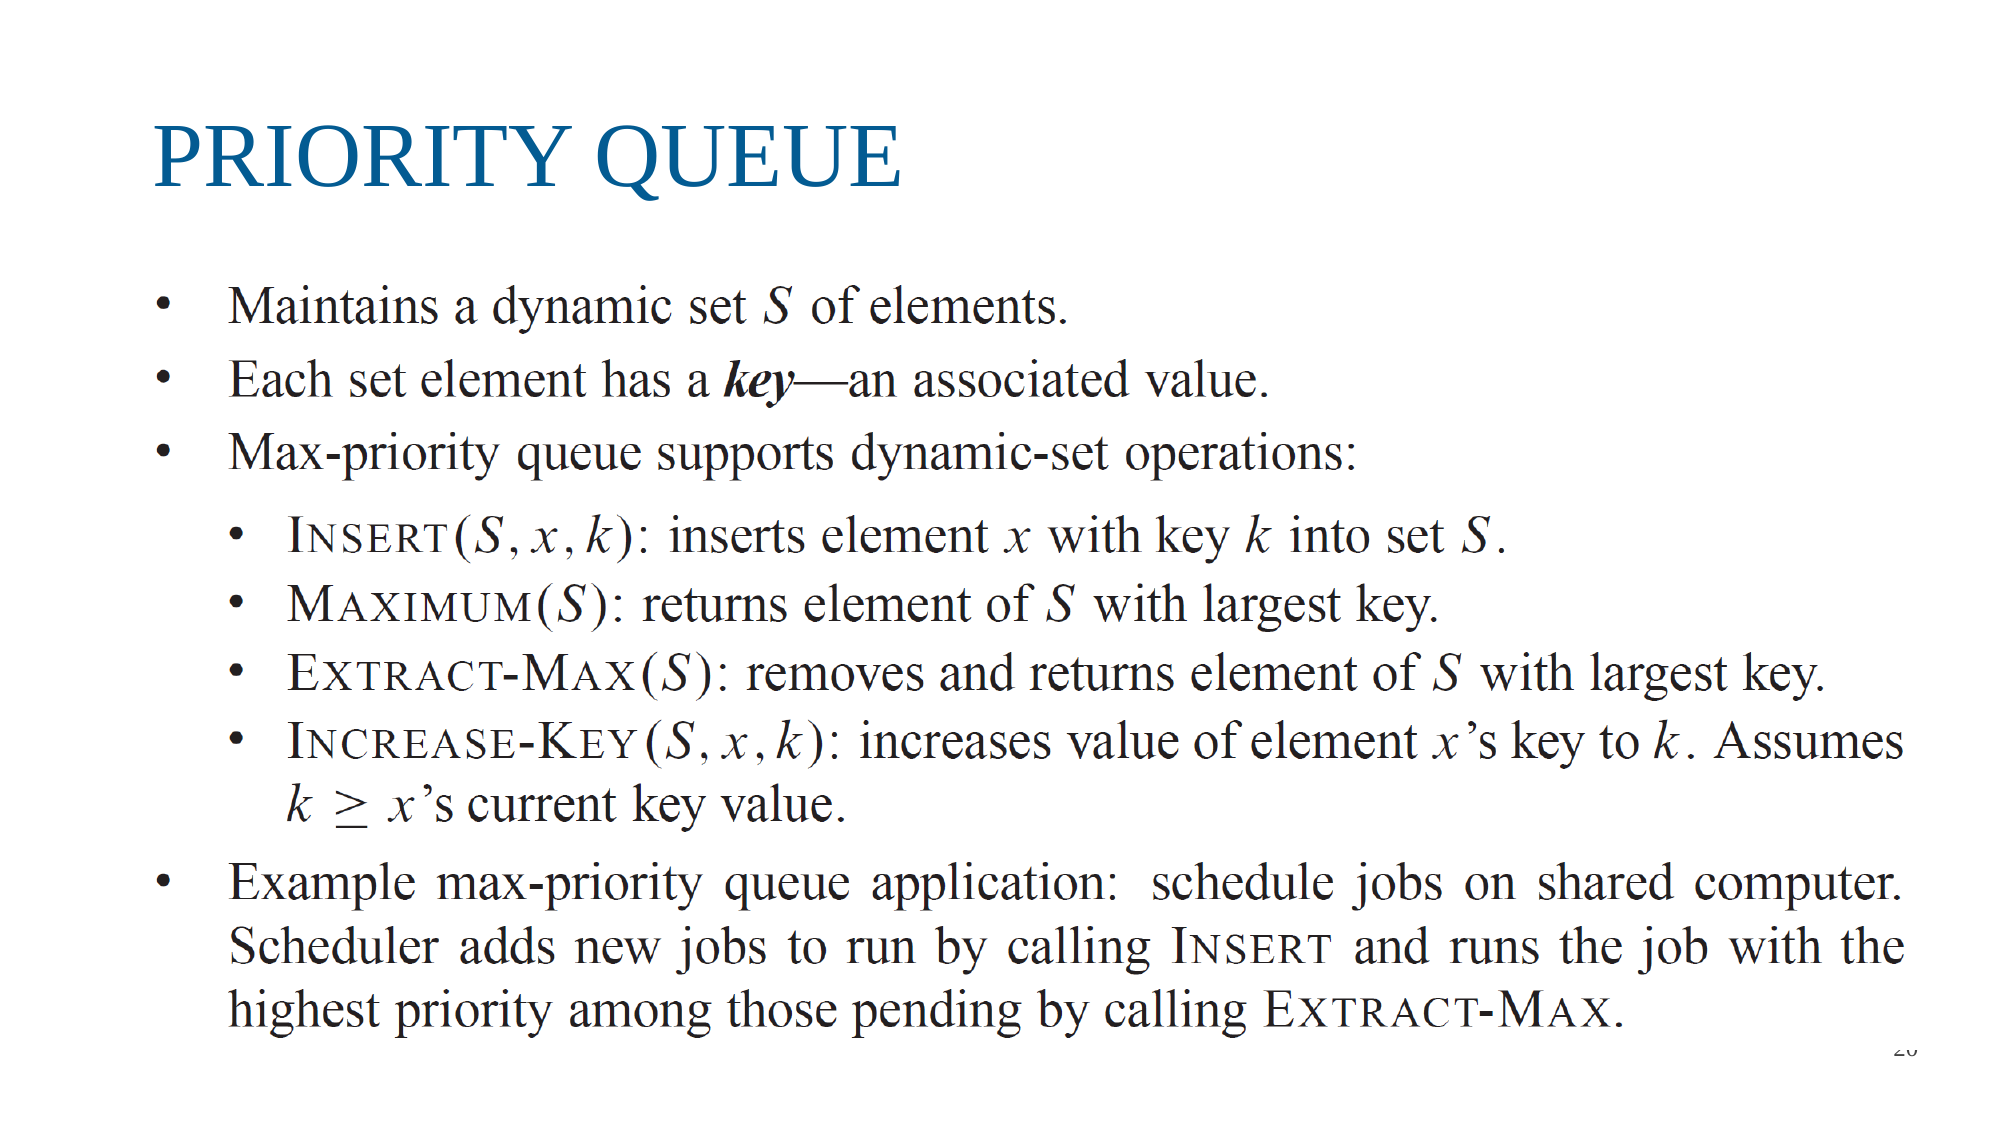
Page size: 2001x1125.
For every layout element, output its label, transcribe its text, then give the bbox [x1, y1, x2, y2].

slide_number 20 [1483, 1016, 1934, 1077]
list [137, 265, 1929, 1050]
title PRIORITY QUEUE [137, 48, 1863, 265]
